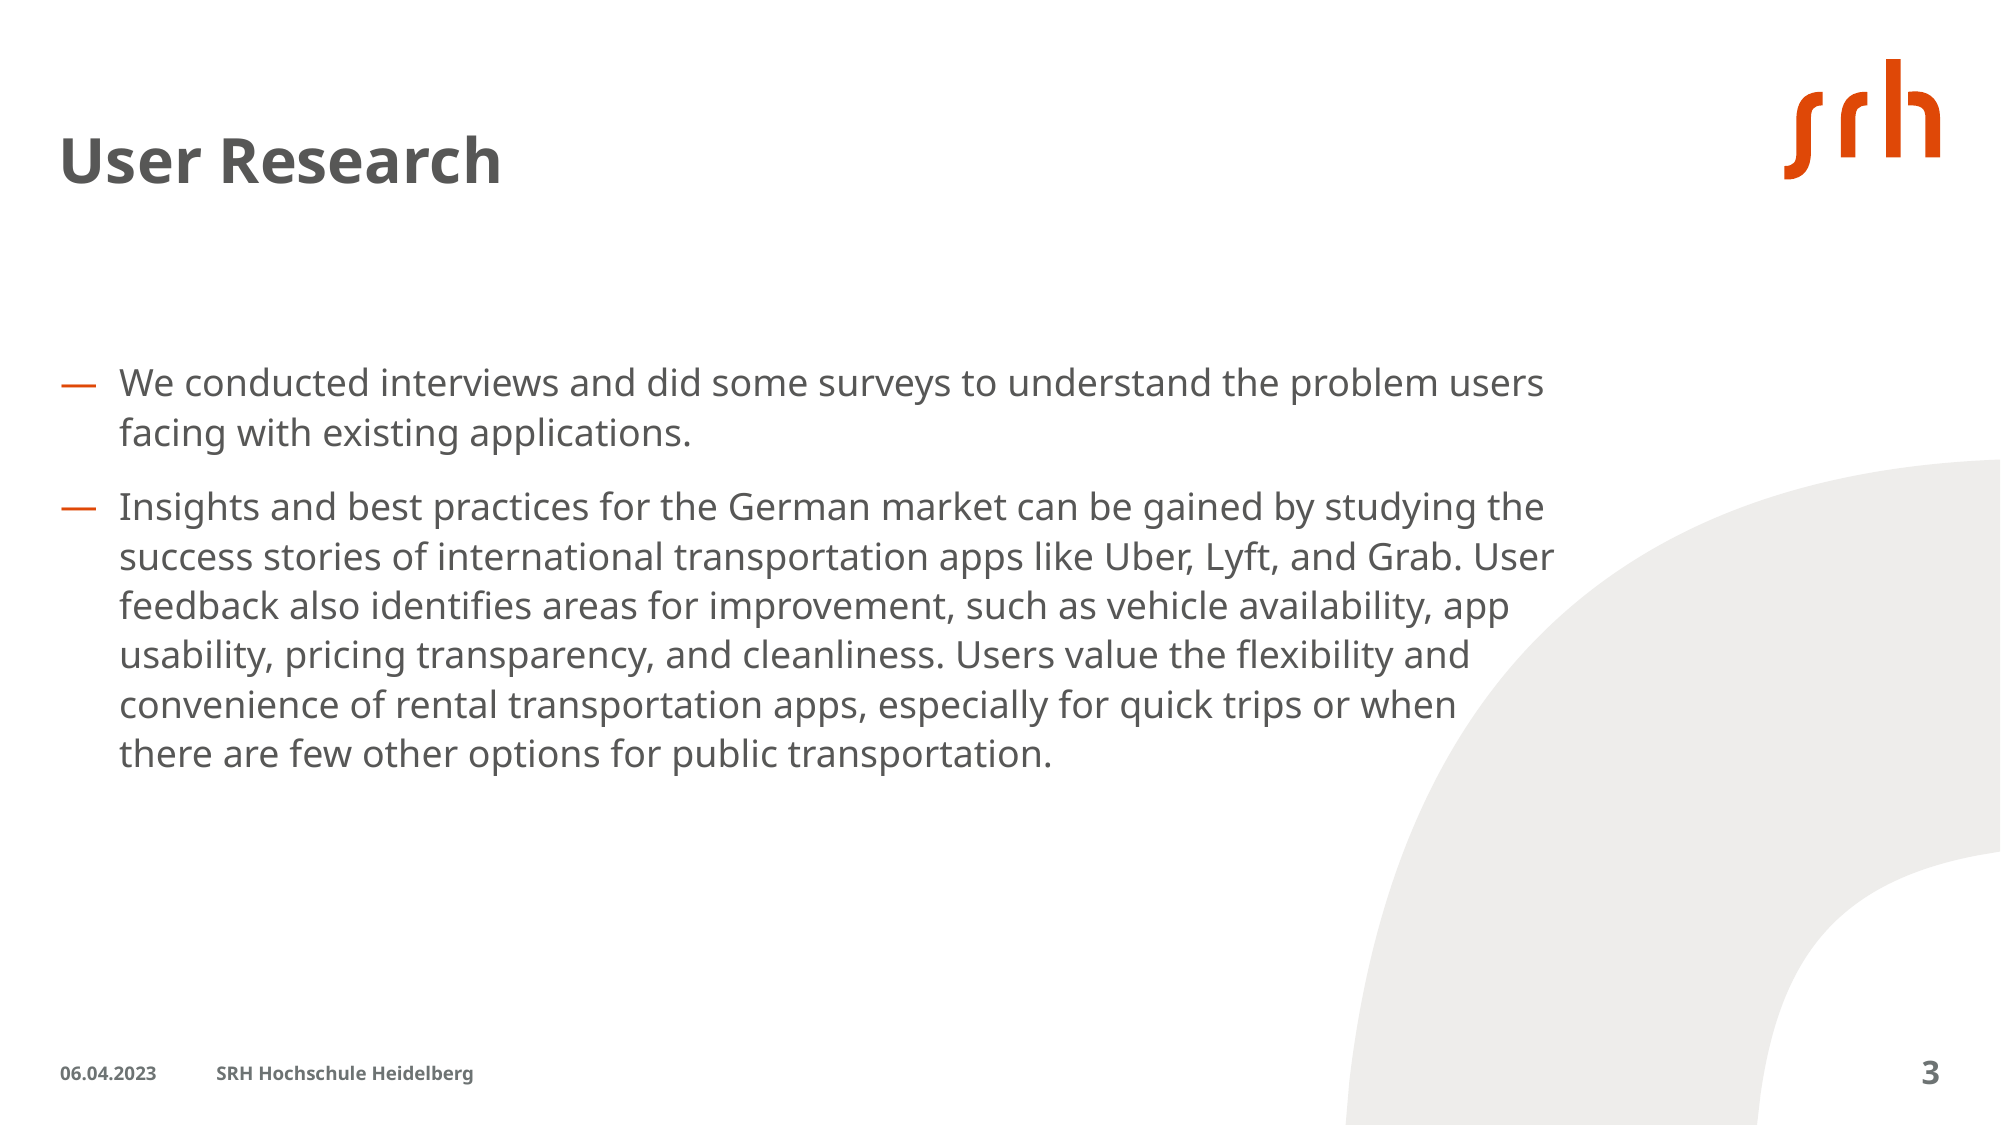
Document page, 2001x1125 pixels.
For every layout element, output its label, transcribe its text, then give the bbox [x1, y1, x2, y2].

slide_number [60, 1042, 204, 1103]
title User Research [59, 58, 1562, 196]
list We conducted interviews and did some surveys to understand the problem users facing with existing applications. Insights and best practices for the German market can be gained by studying the success stories of international transportation apps like Uber, Lyft, and Grab. User feedback also identifies areas for improvement, such as vehicle availability, app usability, pricing transparency, and cleanliness. Users value the flexibility and convenience of rental transportation apps, especially for quick trips or when there are few other options for public transportation. [60, 284, 1563, 979]
slide_number 3 [1828, 1044, 1941, 1104]
footer SRH Hochschule Heidelberg [216, 1042, 1283, 1103]
